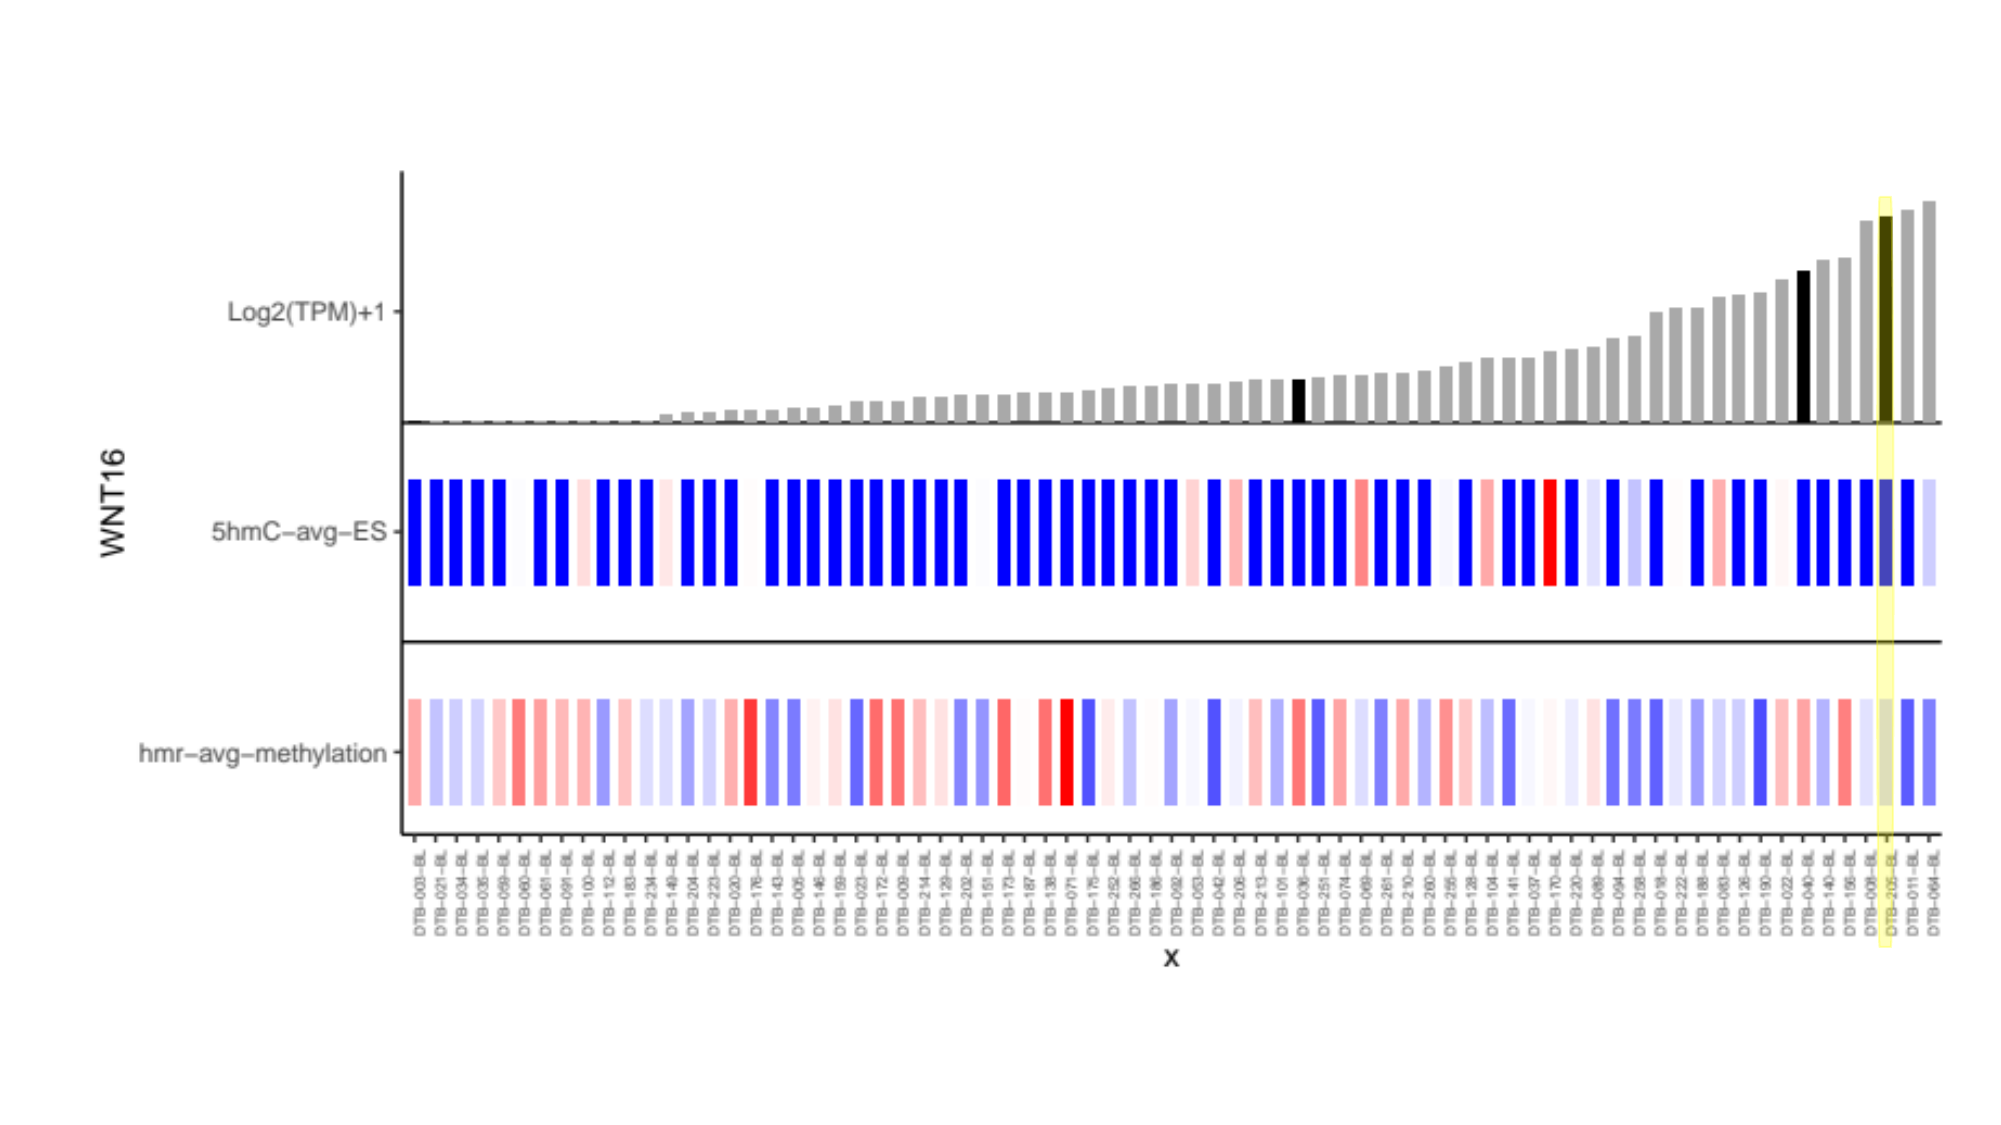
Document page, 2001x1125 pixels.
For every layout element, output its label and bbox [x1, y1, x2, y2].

picture [86, 156, 1954, 987]
